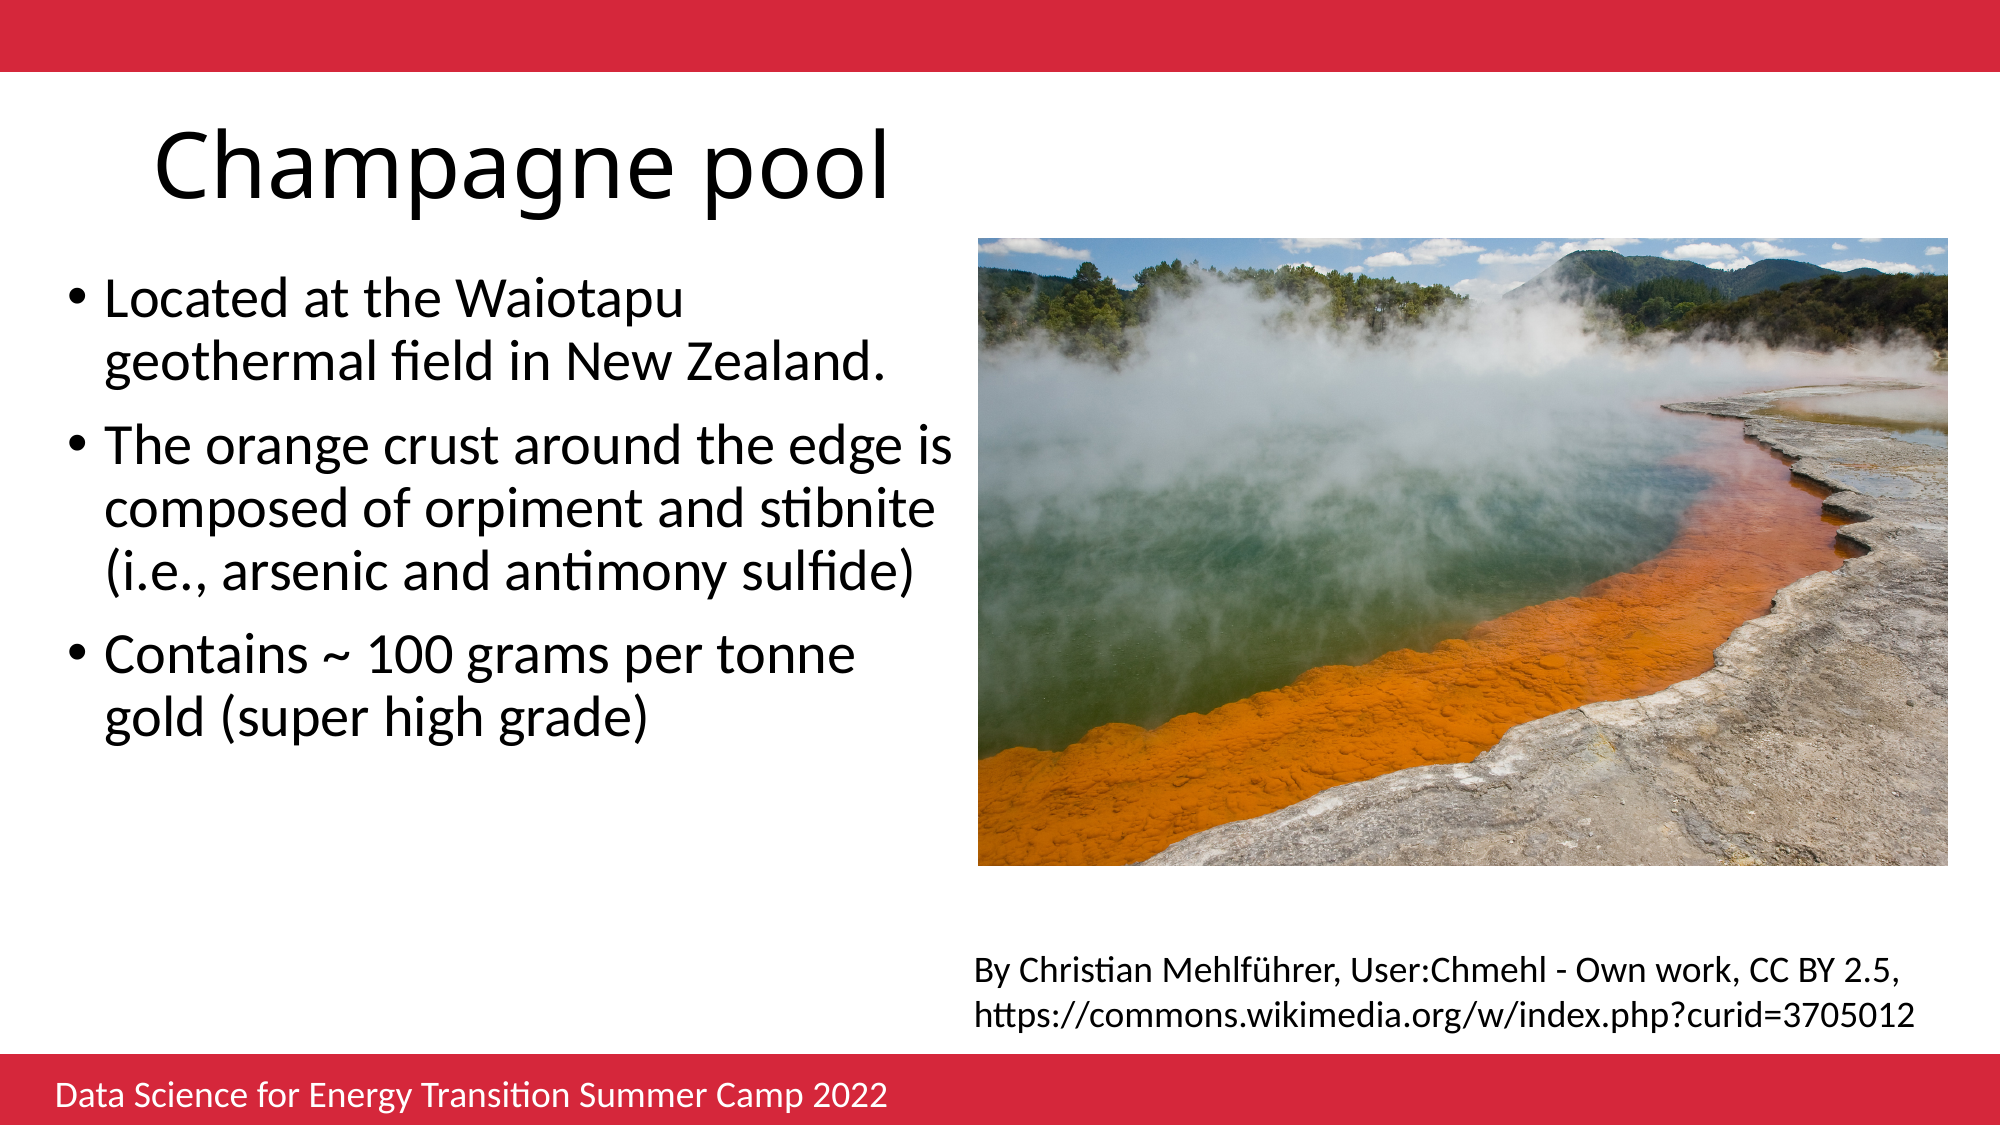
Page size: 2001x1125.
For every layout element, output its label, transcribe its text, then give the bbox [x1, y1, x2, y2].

list Located at the Waiotapu geothermal field in New Zealand. The orange crust around the edge is composed of orpiment and stibnite (i.e., arsenic and antimony sulfide) Contains ~ 100 grams per tonne gold (super high grade) [52, 259, 978, 1014]
picture [977, 238, 1948, 866]
title Champagne pool [137, 59, 1863, 259]
text_box By Christian Mehlführer, User:Chmehl - Own work, CC BY 2.5, https://commons.wikimedia.org/w/index.php?curid=3705012 [959, 937, 1980, 1043]
